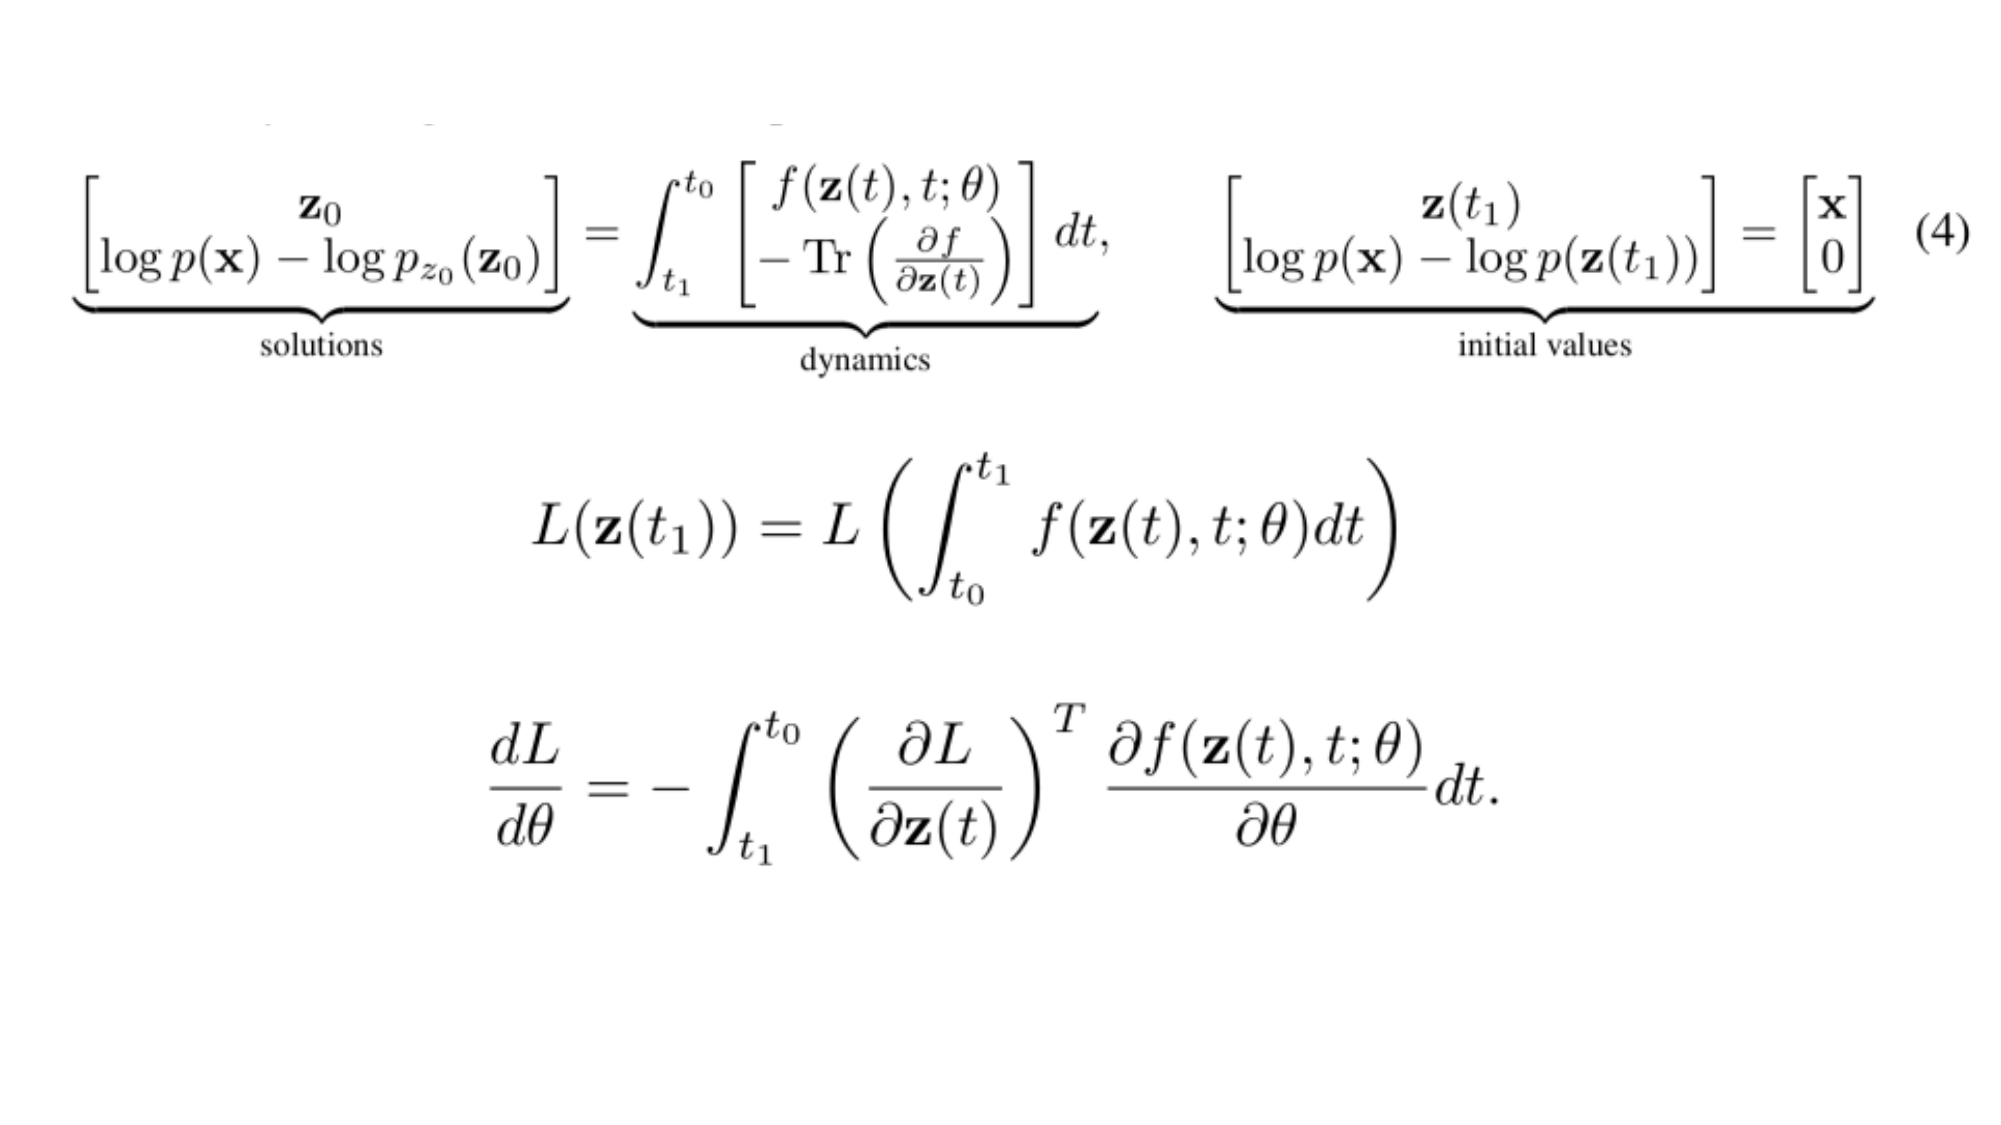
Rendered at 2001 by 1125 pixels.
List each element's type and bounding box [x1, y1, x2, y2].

picture [0, 124, 2000, 390]
list [443, 415, 1453, 632]
picture [443, 672, 1524, 889]
